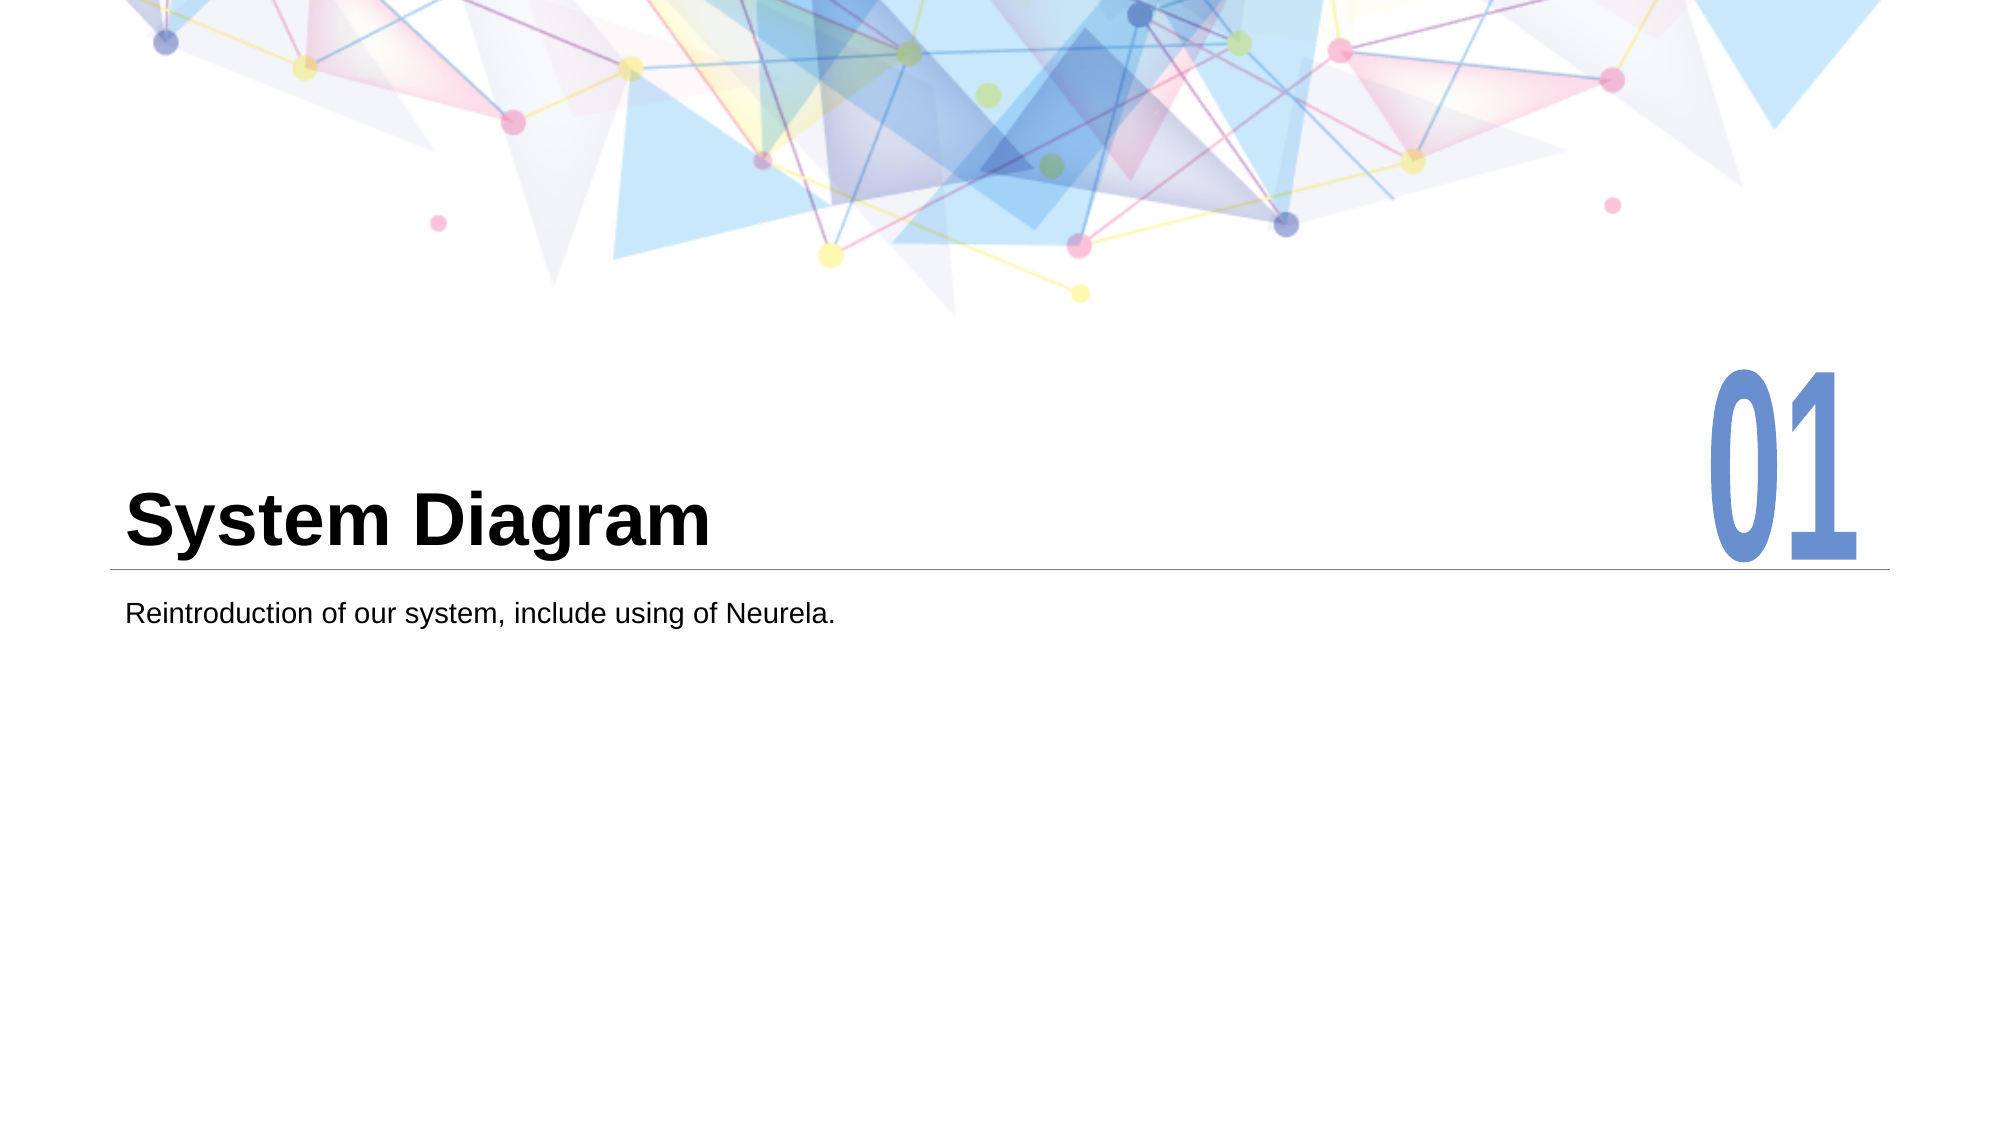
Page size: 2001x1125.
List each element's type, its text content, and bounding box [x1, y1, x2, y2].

picture [7, 0, 1890, 442]
list Reintroduction of our system, include using of Neurela. [109, 569, 1890, 748]
title System Diagram [109, 480, 1890, 563]
